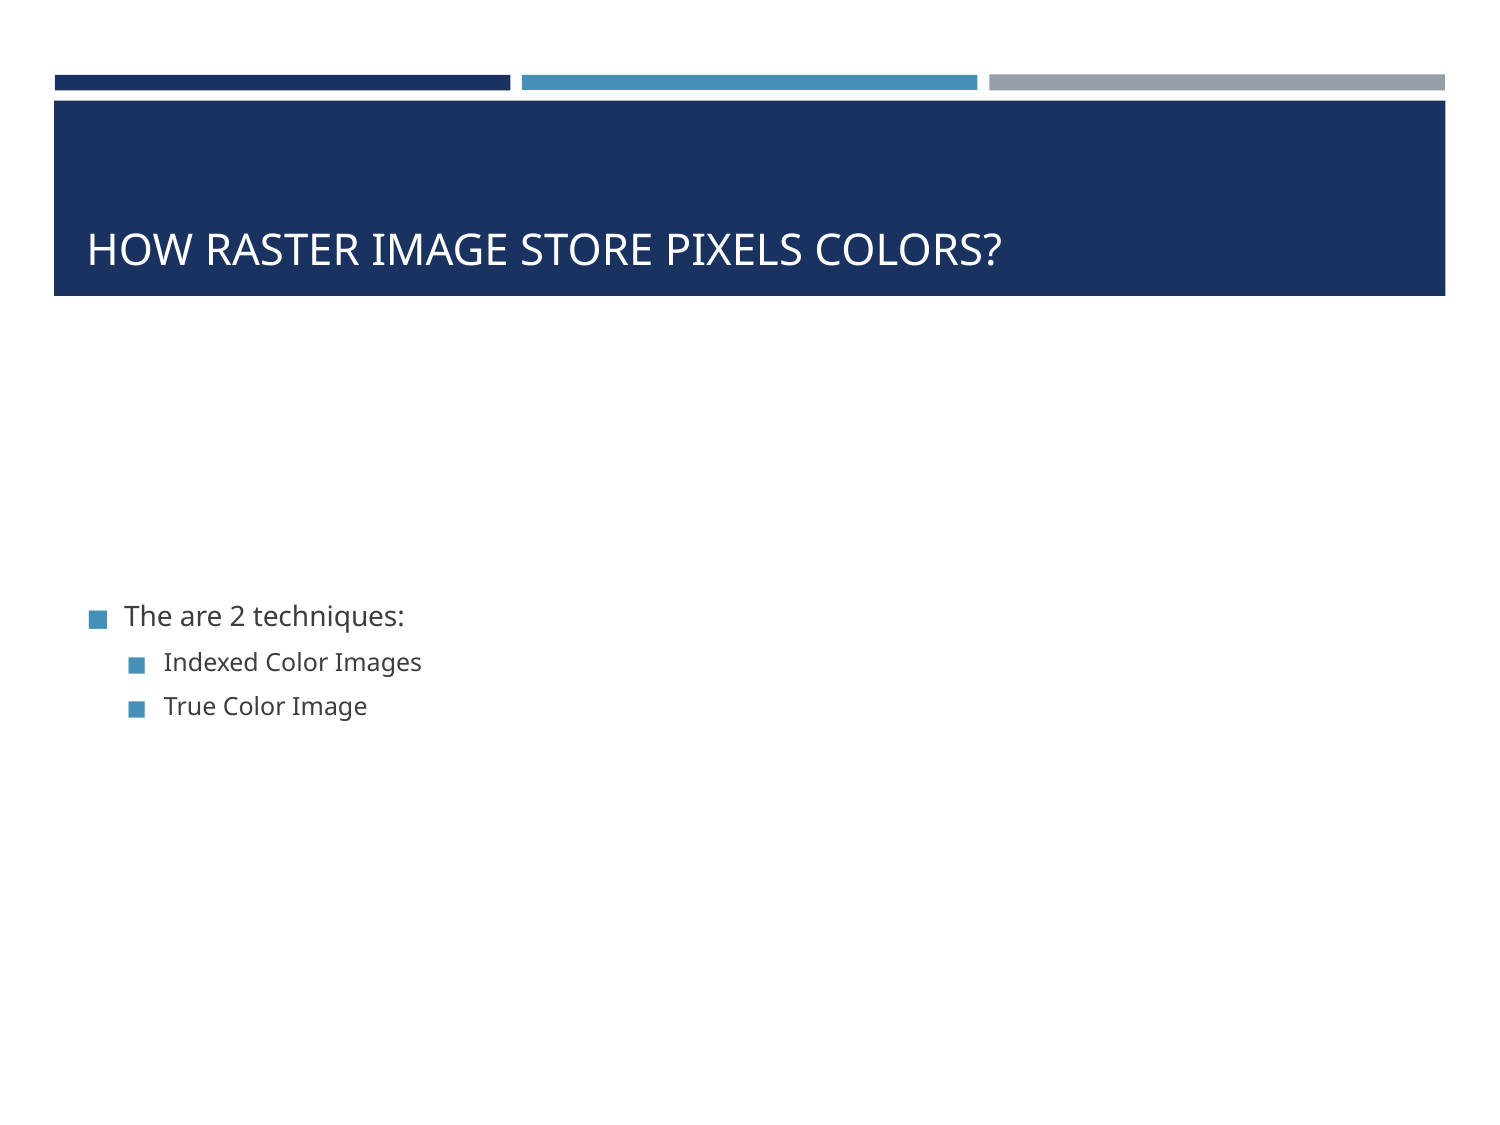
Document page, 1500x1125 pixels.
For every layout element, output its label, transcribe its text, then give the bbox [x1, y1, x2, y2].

title HOW RASTER IMAGE STORE PIXELS COLORS? [71, 115, 1429, 282]
list The are 2 techniques: Indexed Color Images True Color Image [71, 357, 1429, 962]
